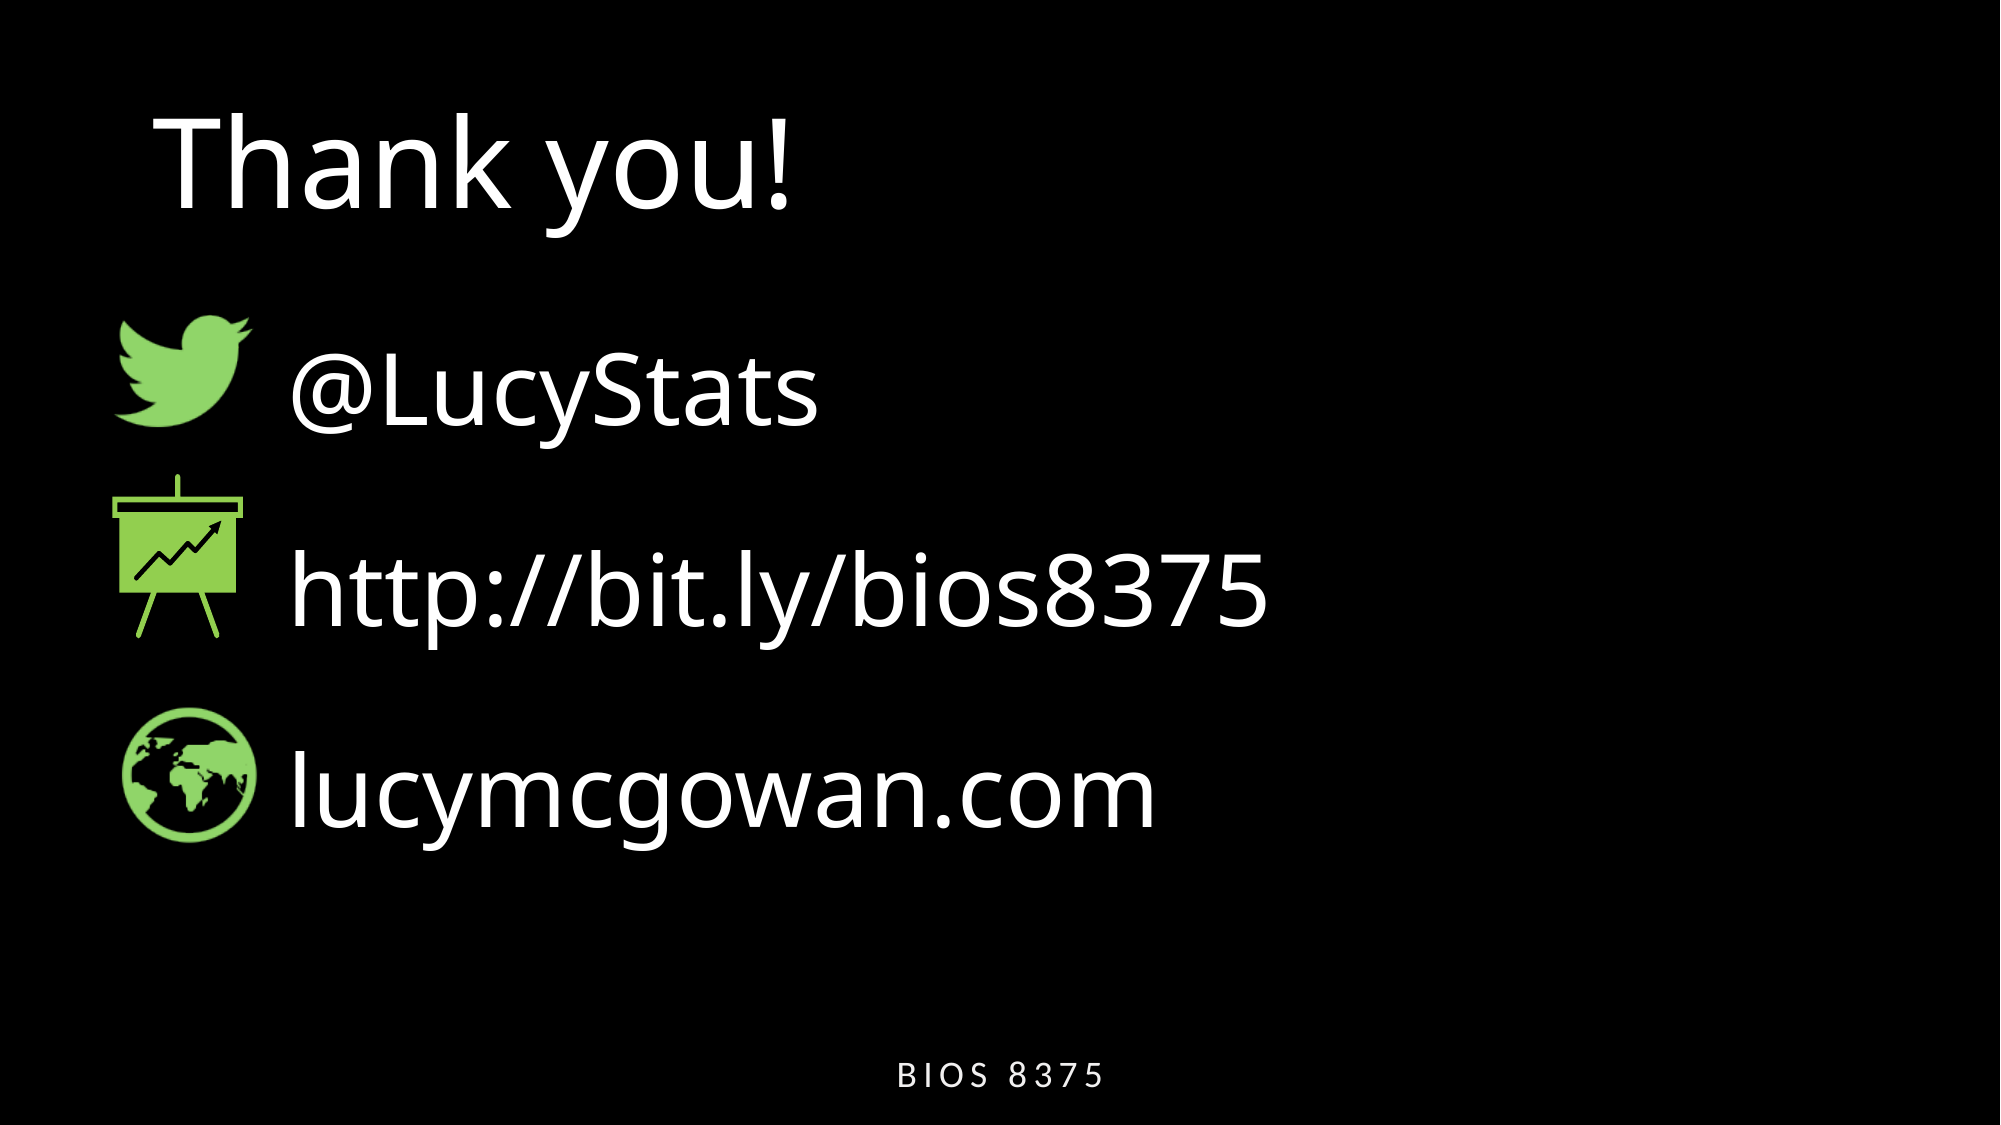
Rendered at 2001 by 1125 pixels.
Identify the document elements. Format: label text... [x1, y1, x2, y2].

picture [88, 706, 259, 845]
picture [112, 314, 254, 429]
text_box [112, 474, 243, 639]
list @LucyStats http://bit.ly/bios8375 lucymcgowan.com [272, 258, 1986, 973]
title Thank you! [137, 59, 1863, 278]
